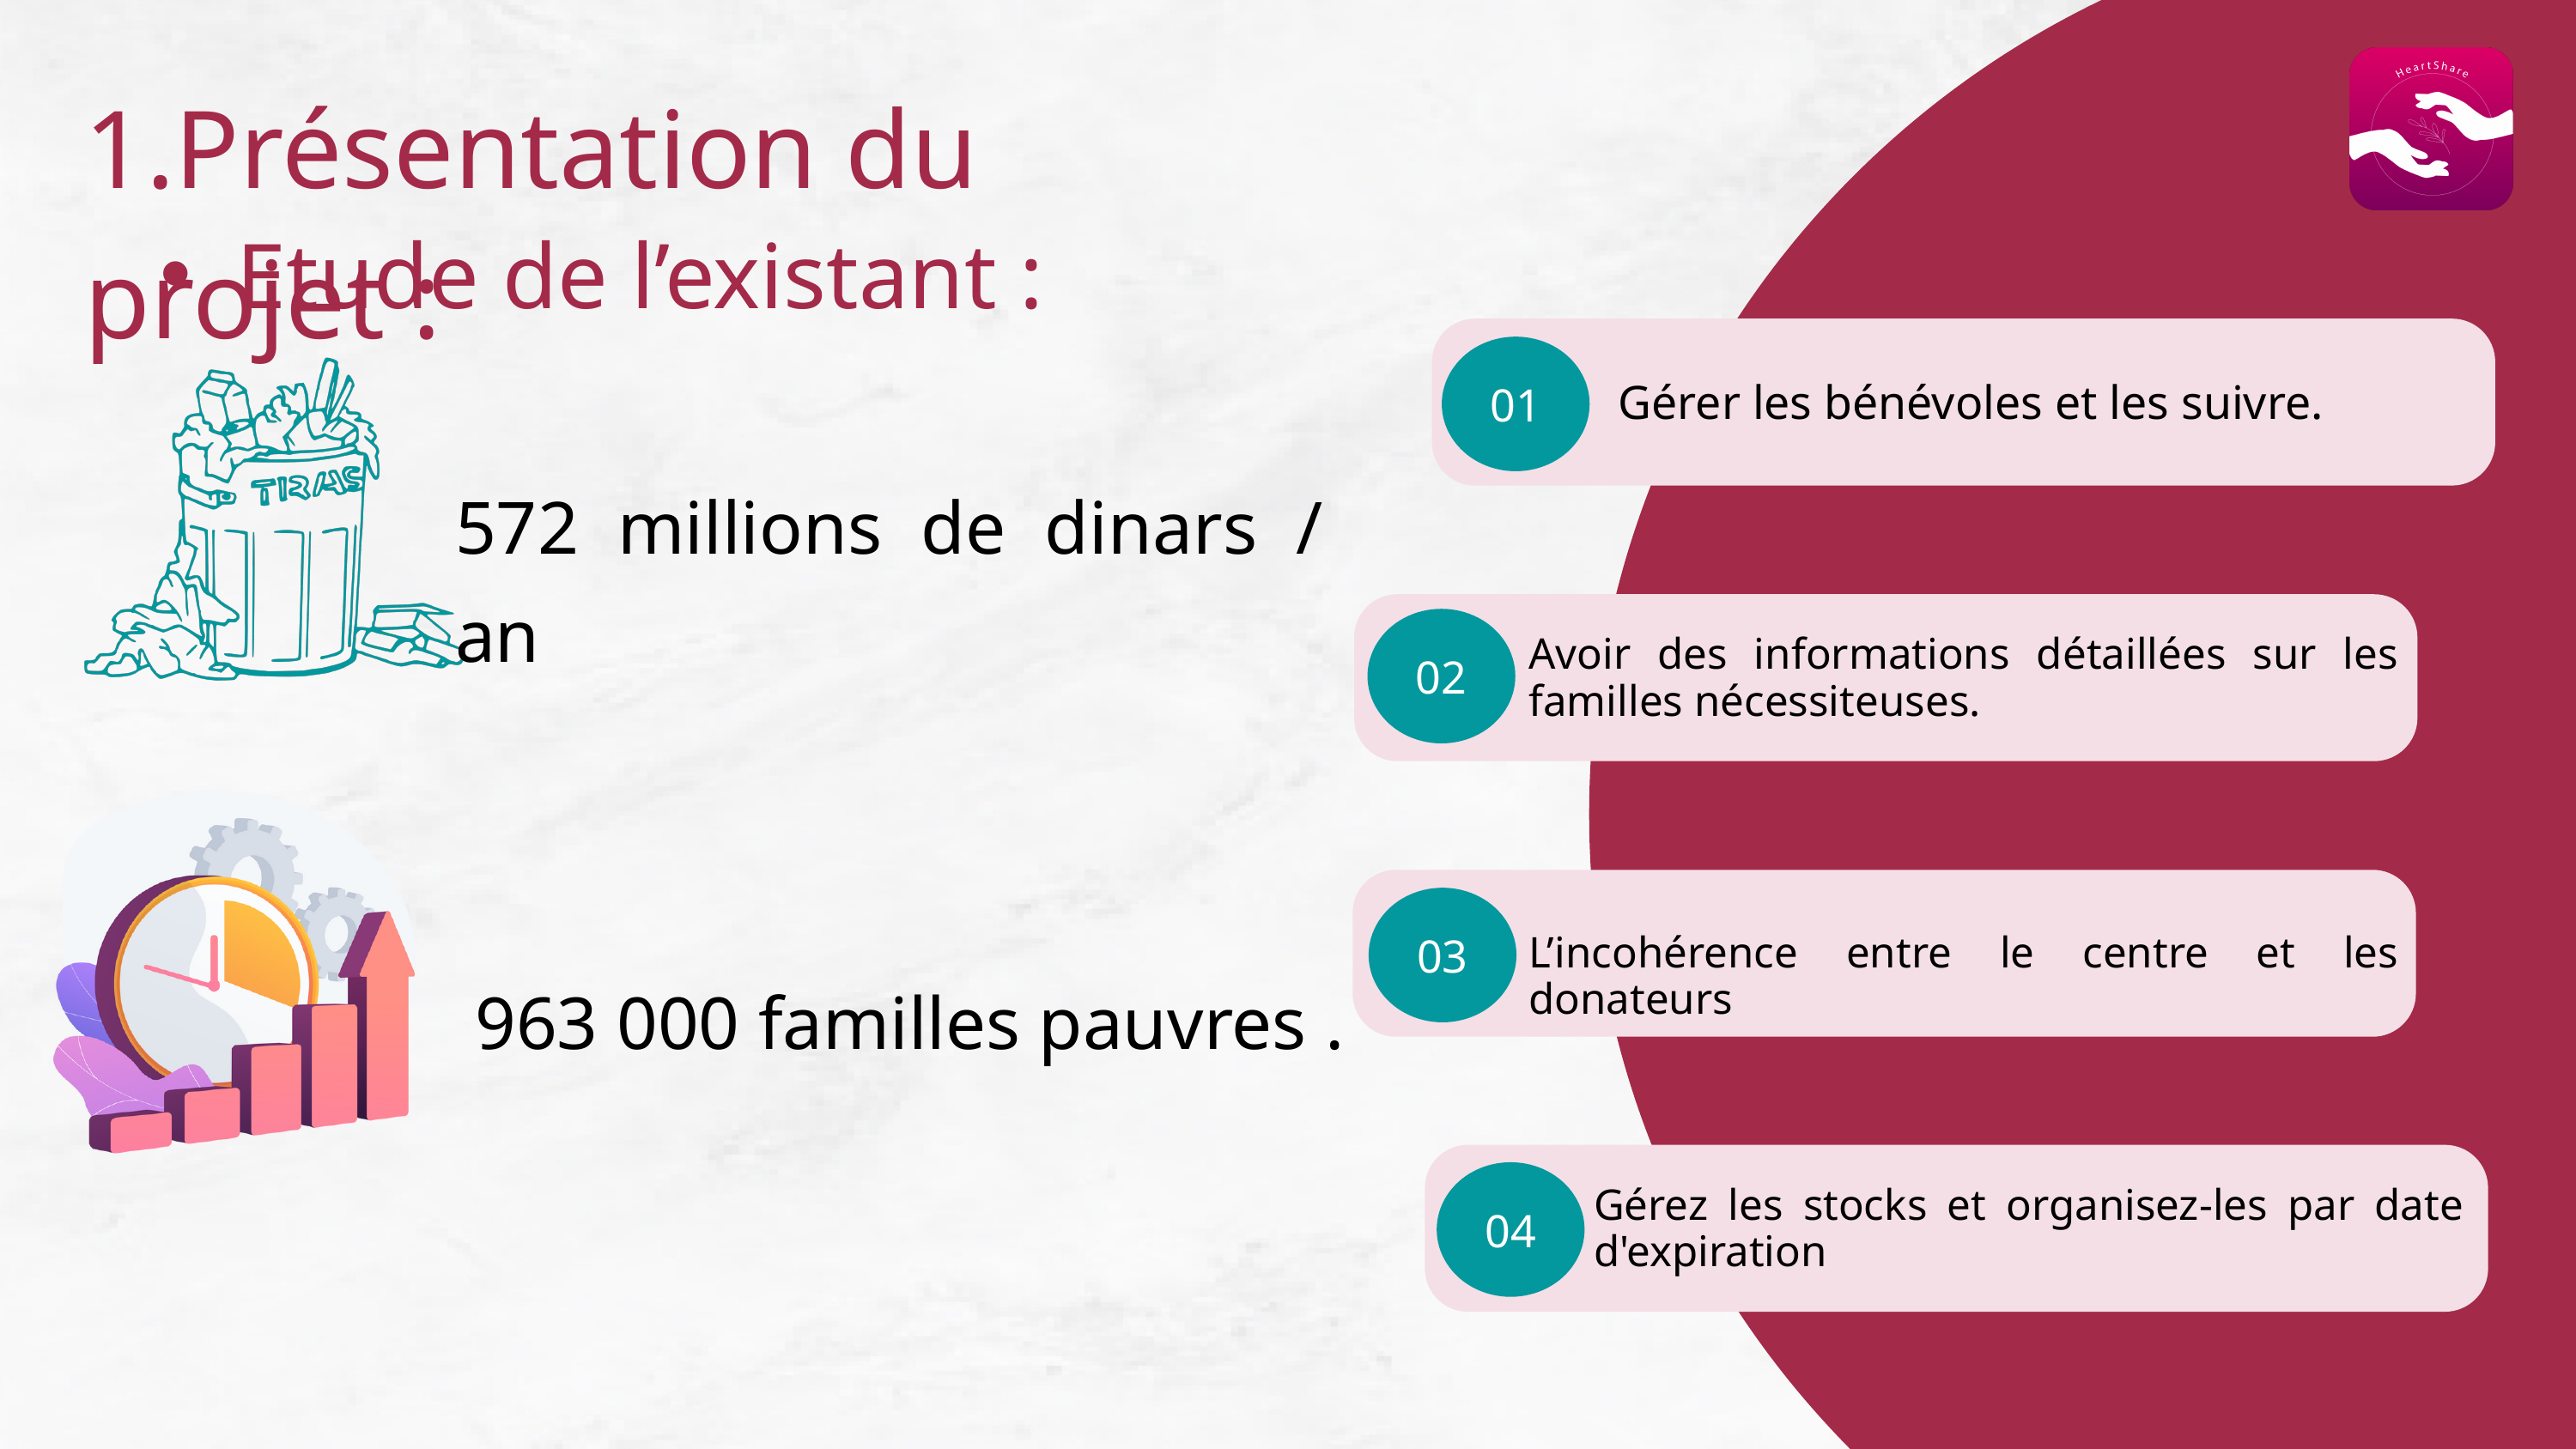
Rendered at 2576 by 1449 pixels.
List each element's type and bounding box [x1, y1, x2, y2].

text_box [1431, 318, 2496, 486]
picture [0, 0, 1584, 1449]
text_box [1584, 0, 2576, 1449]
picture [2349, 46, 2513, 210]
text_box [1352, 870, 2416, 1037]
text_box [1425, 1144, 2488, 1313]
text_box [1353, 593, 2418, 761]
